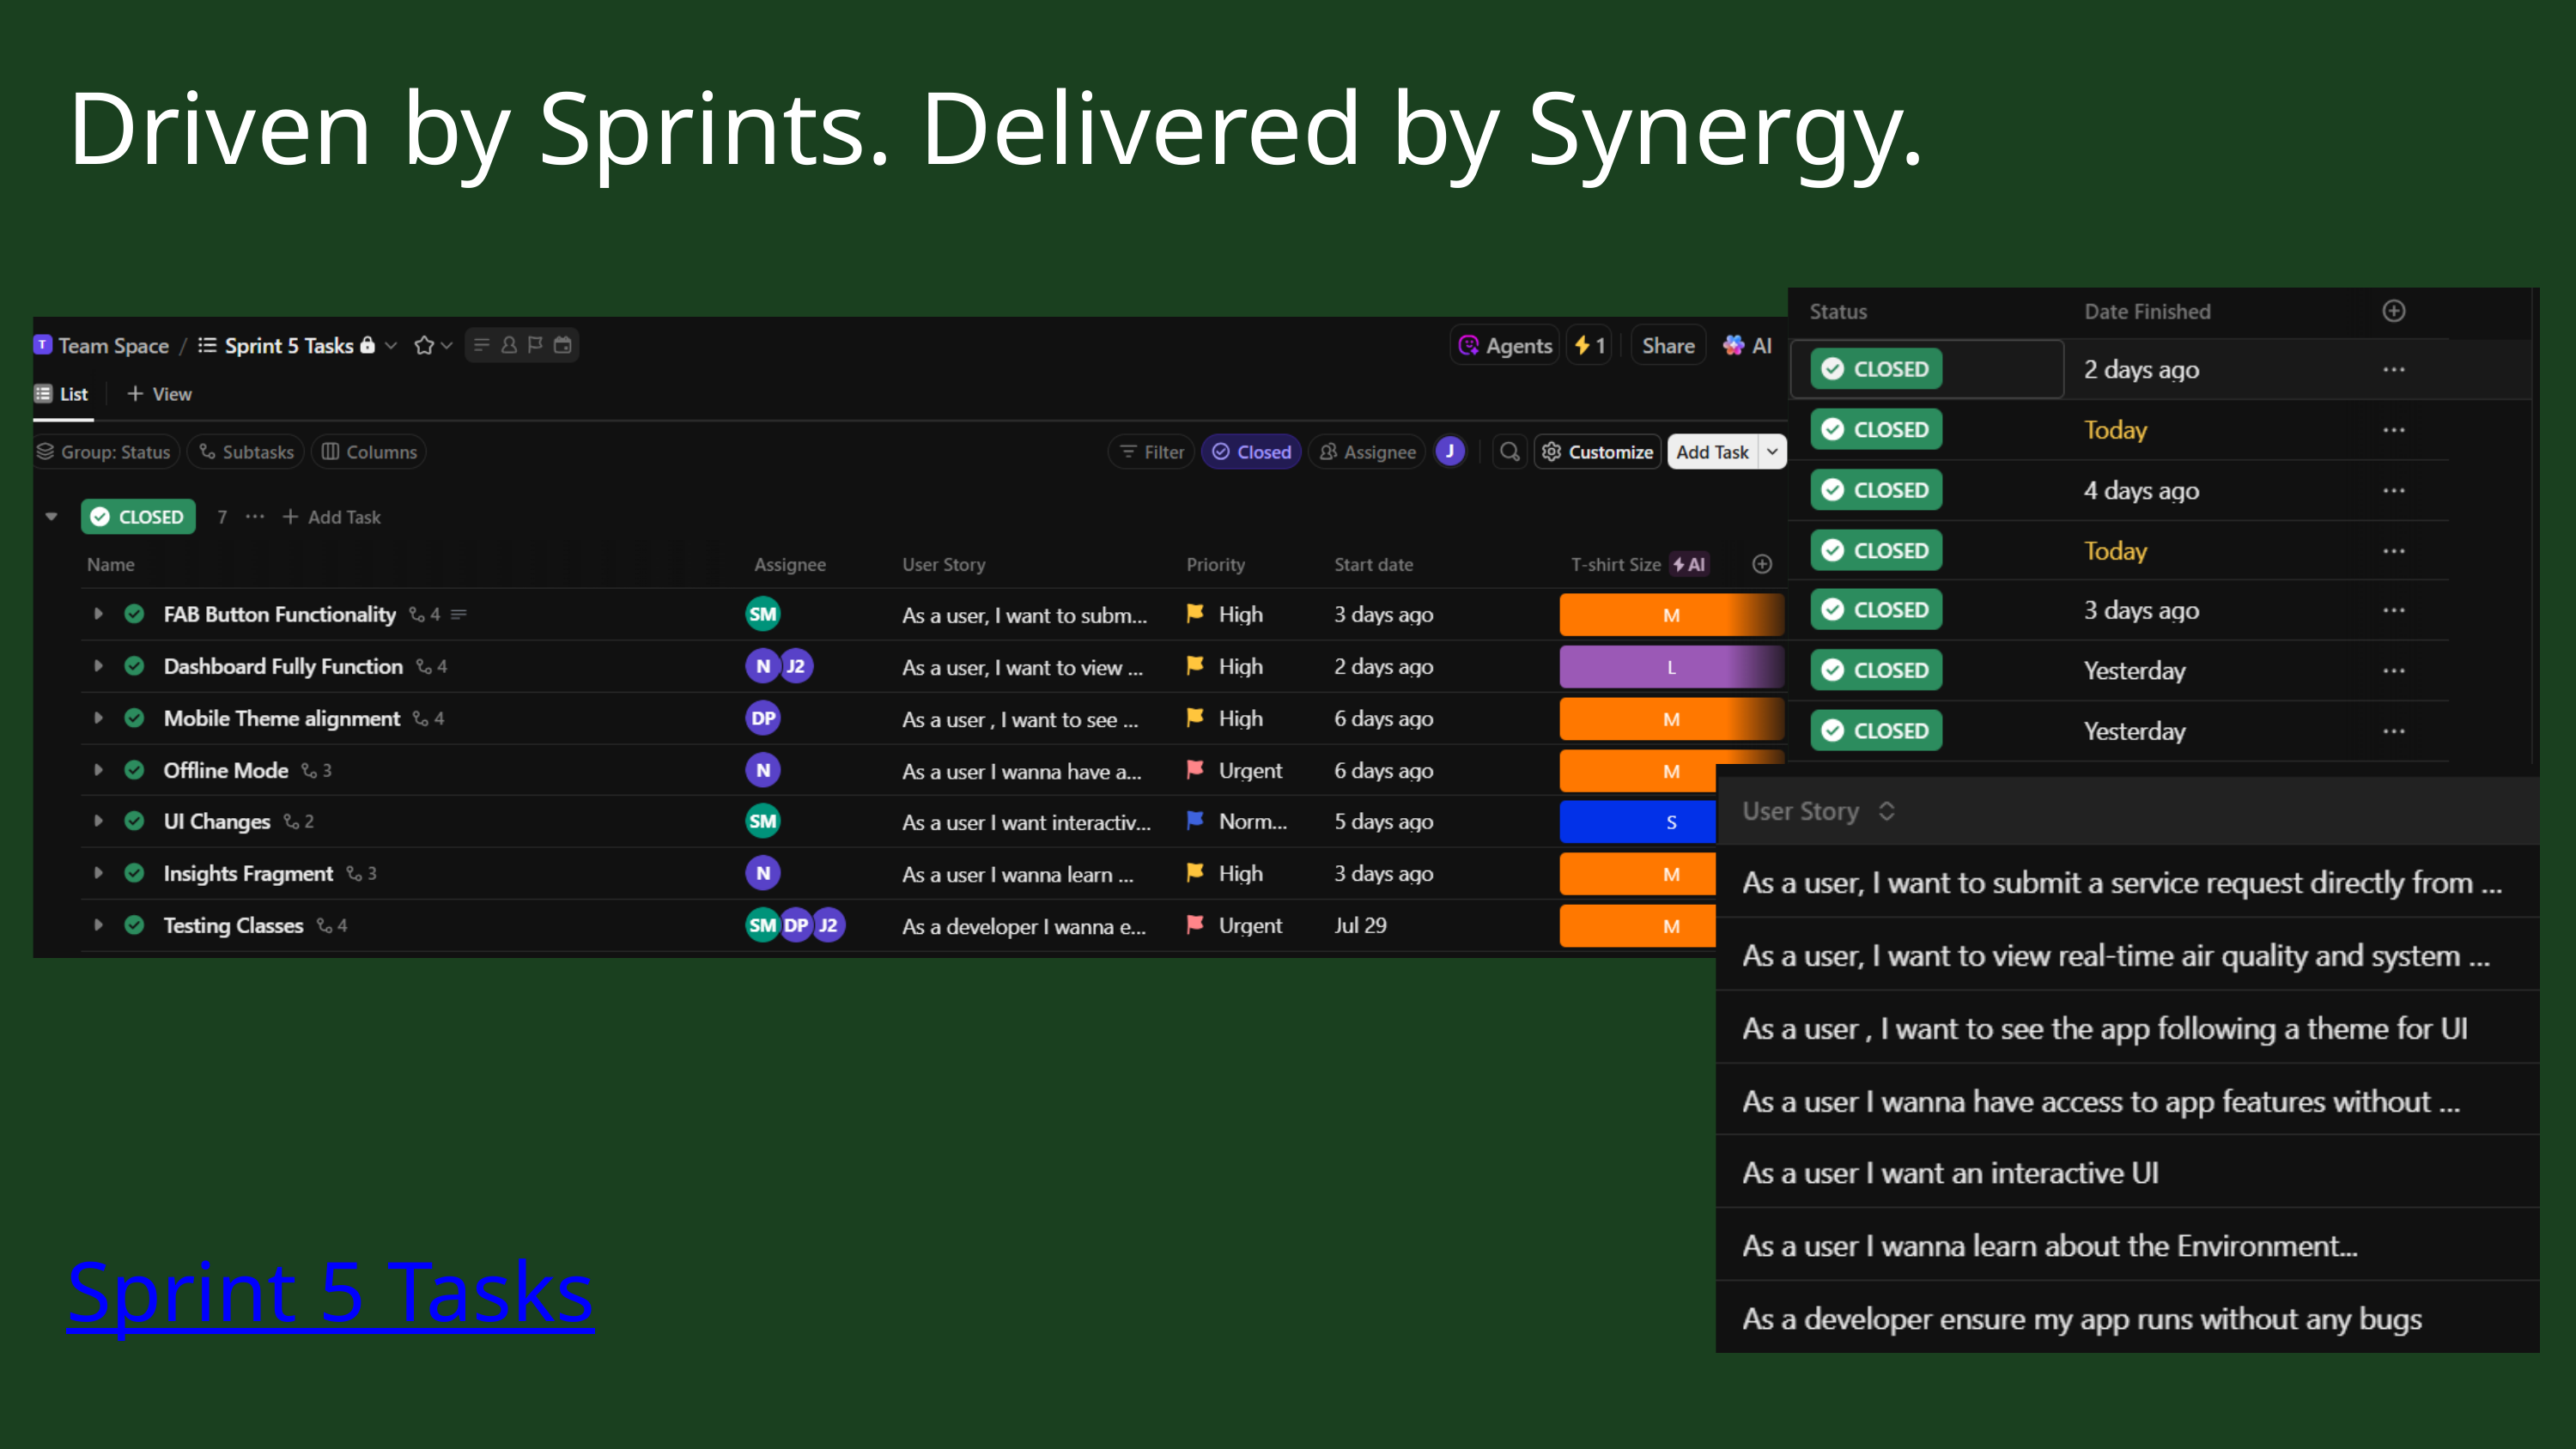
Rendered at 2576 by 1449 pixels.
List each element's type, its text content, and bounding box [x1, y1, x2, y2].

text_box [1788, 288, 2540, 764]
text_box [33, 317, 1788, 958]
text_box Driven by Sprints. Delivered by Synergy. [66, 69, 2036, 185]
text_box [1716, 764, 2540, 1353]
text_box Sprint 5 Tasks [66, 1236, 612, 1352]
